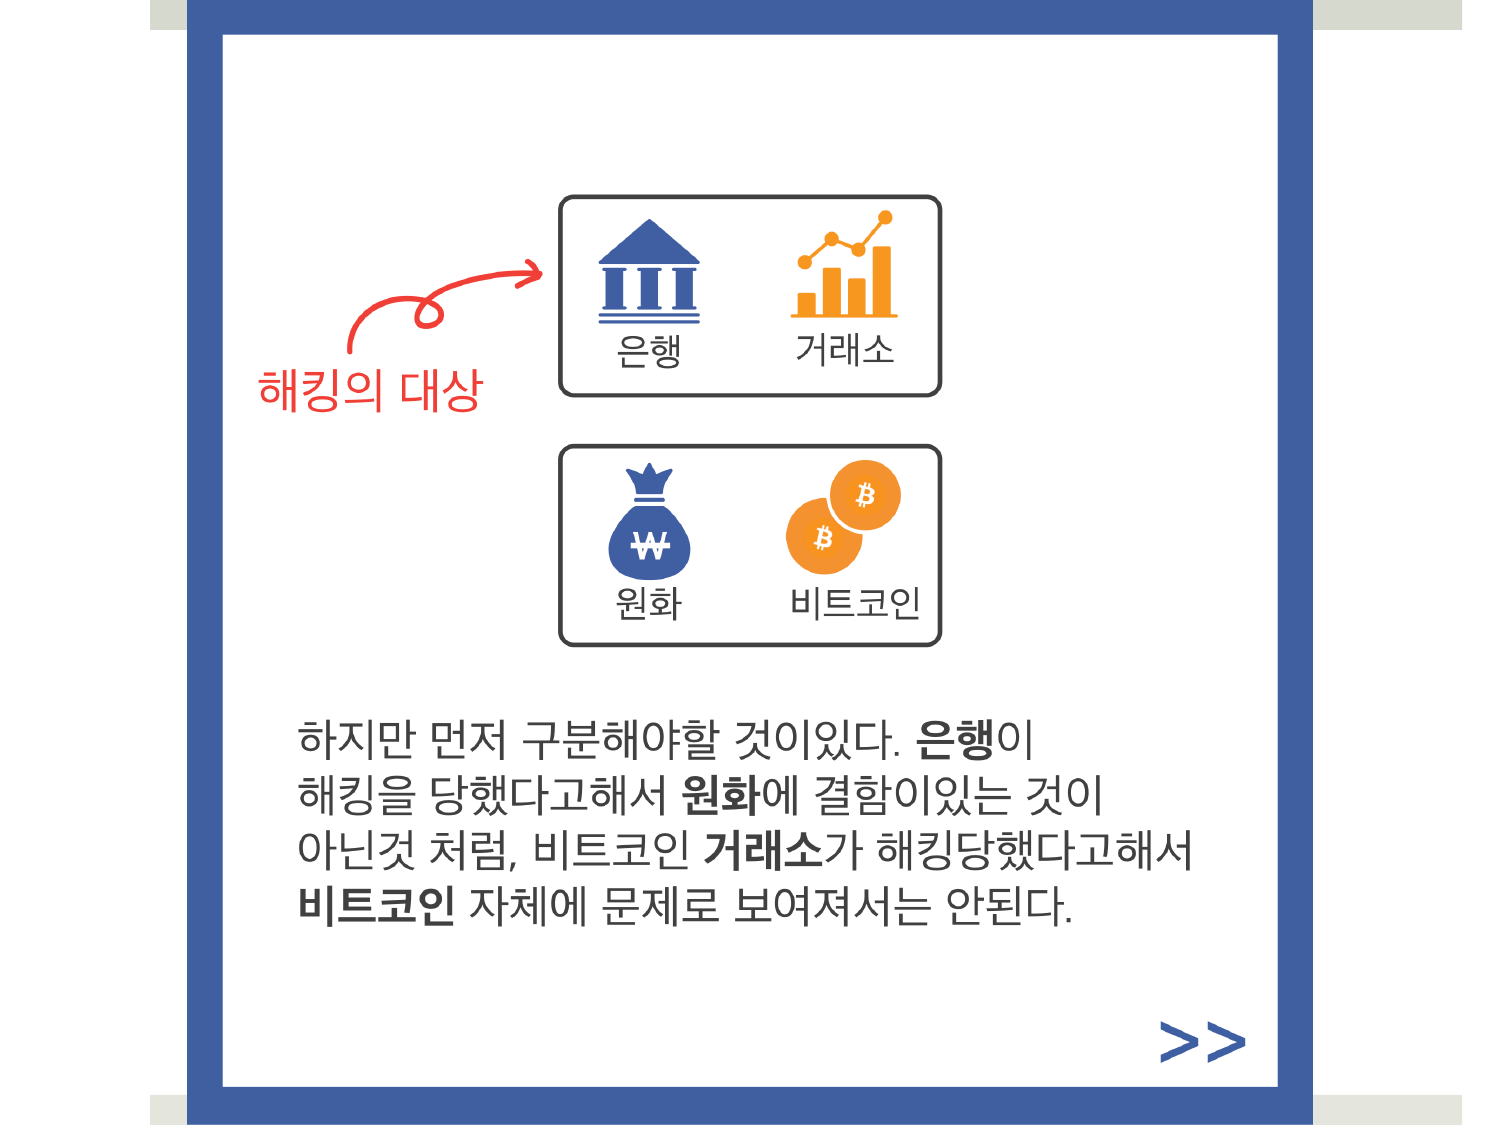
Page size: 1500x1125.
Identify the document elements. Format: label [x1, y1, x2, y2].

picture [186, 0, 1313, 1125]
